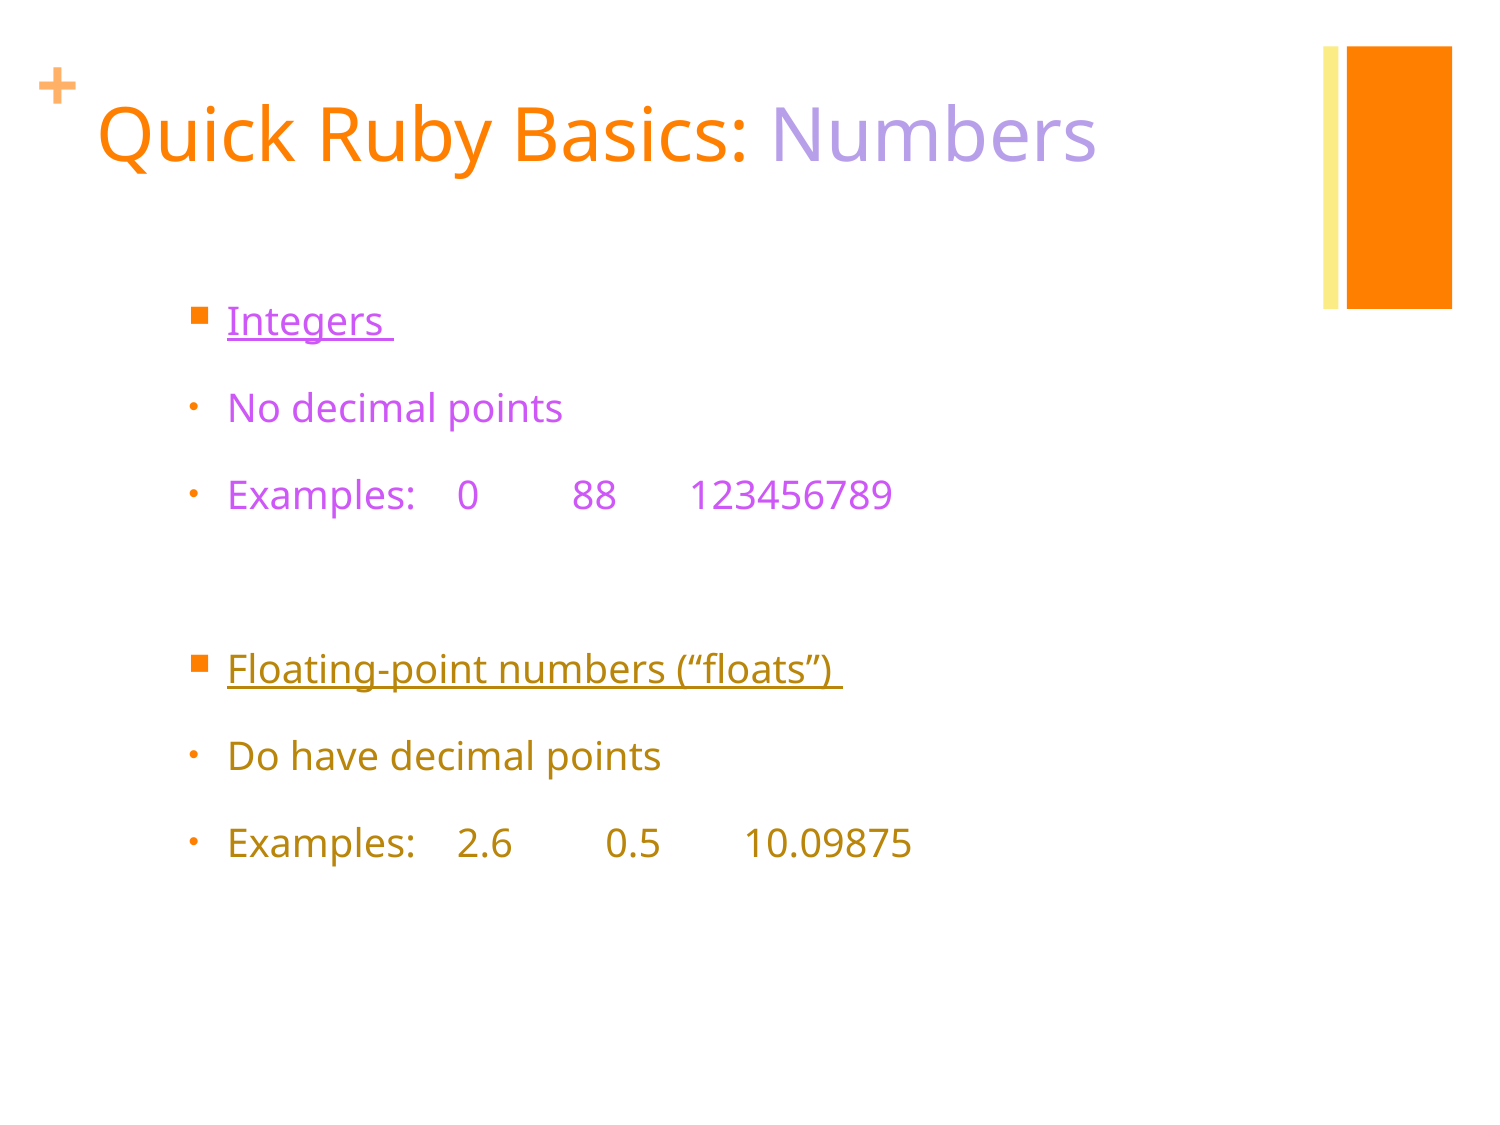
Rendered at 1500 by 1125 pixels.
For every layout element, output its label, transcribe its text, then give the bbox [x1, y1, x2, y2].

list Integers No decimal points Examples: 0 88 123456789 Floating-point numbers (“floats”) Do have decimal points Examples: 2.6 0.5 10.09875 [173, 287, 1337, 876]
title Quick Ruby Basics: Numbers [81, 79, 1322, 263]
